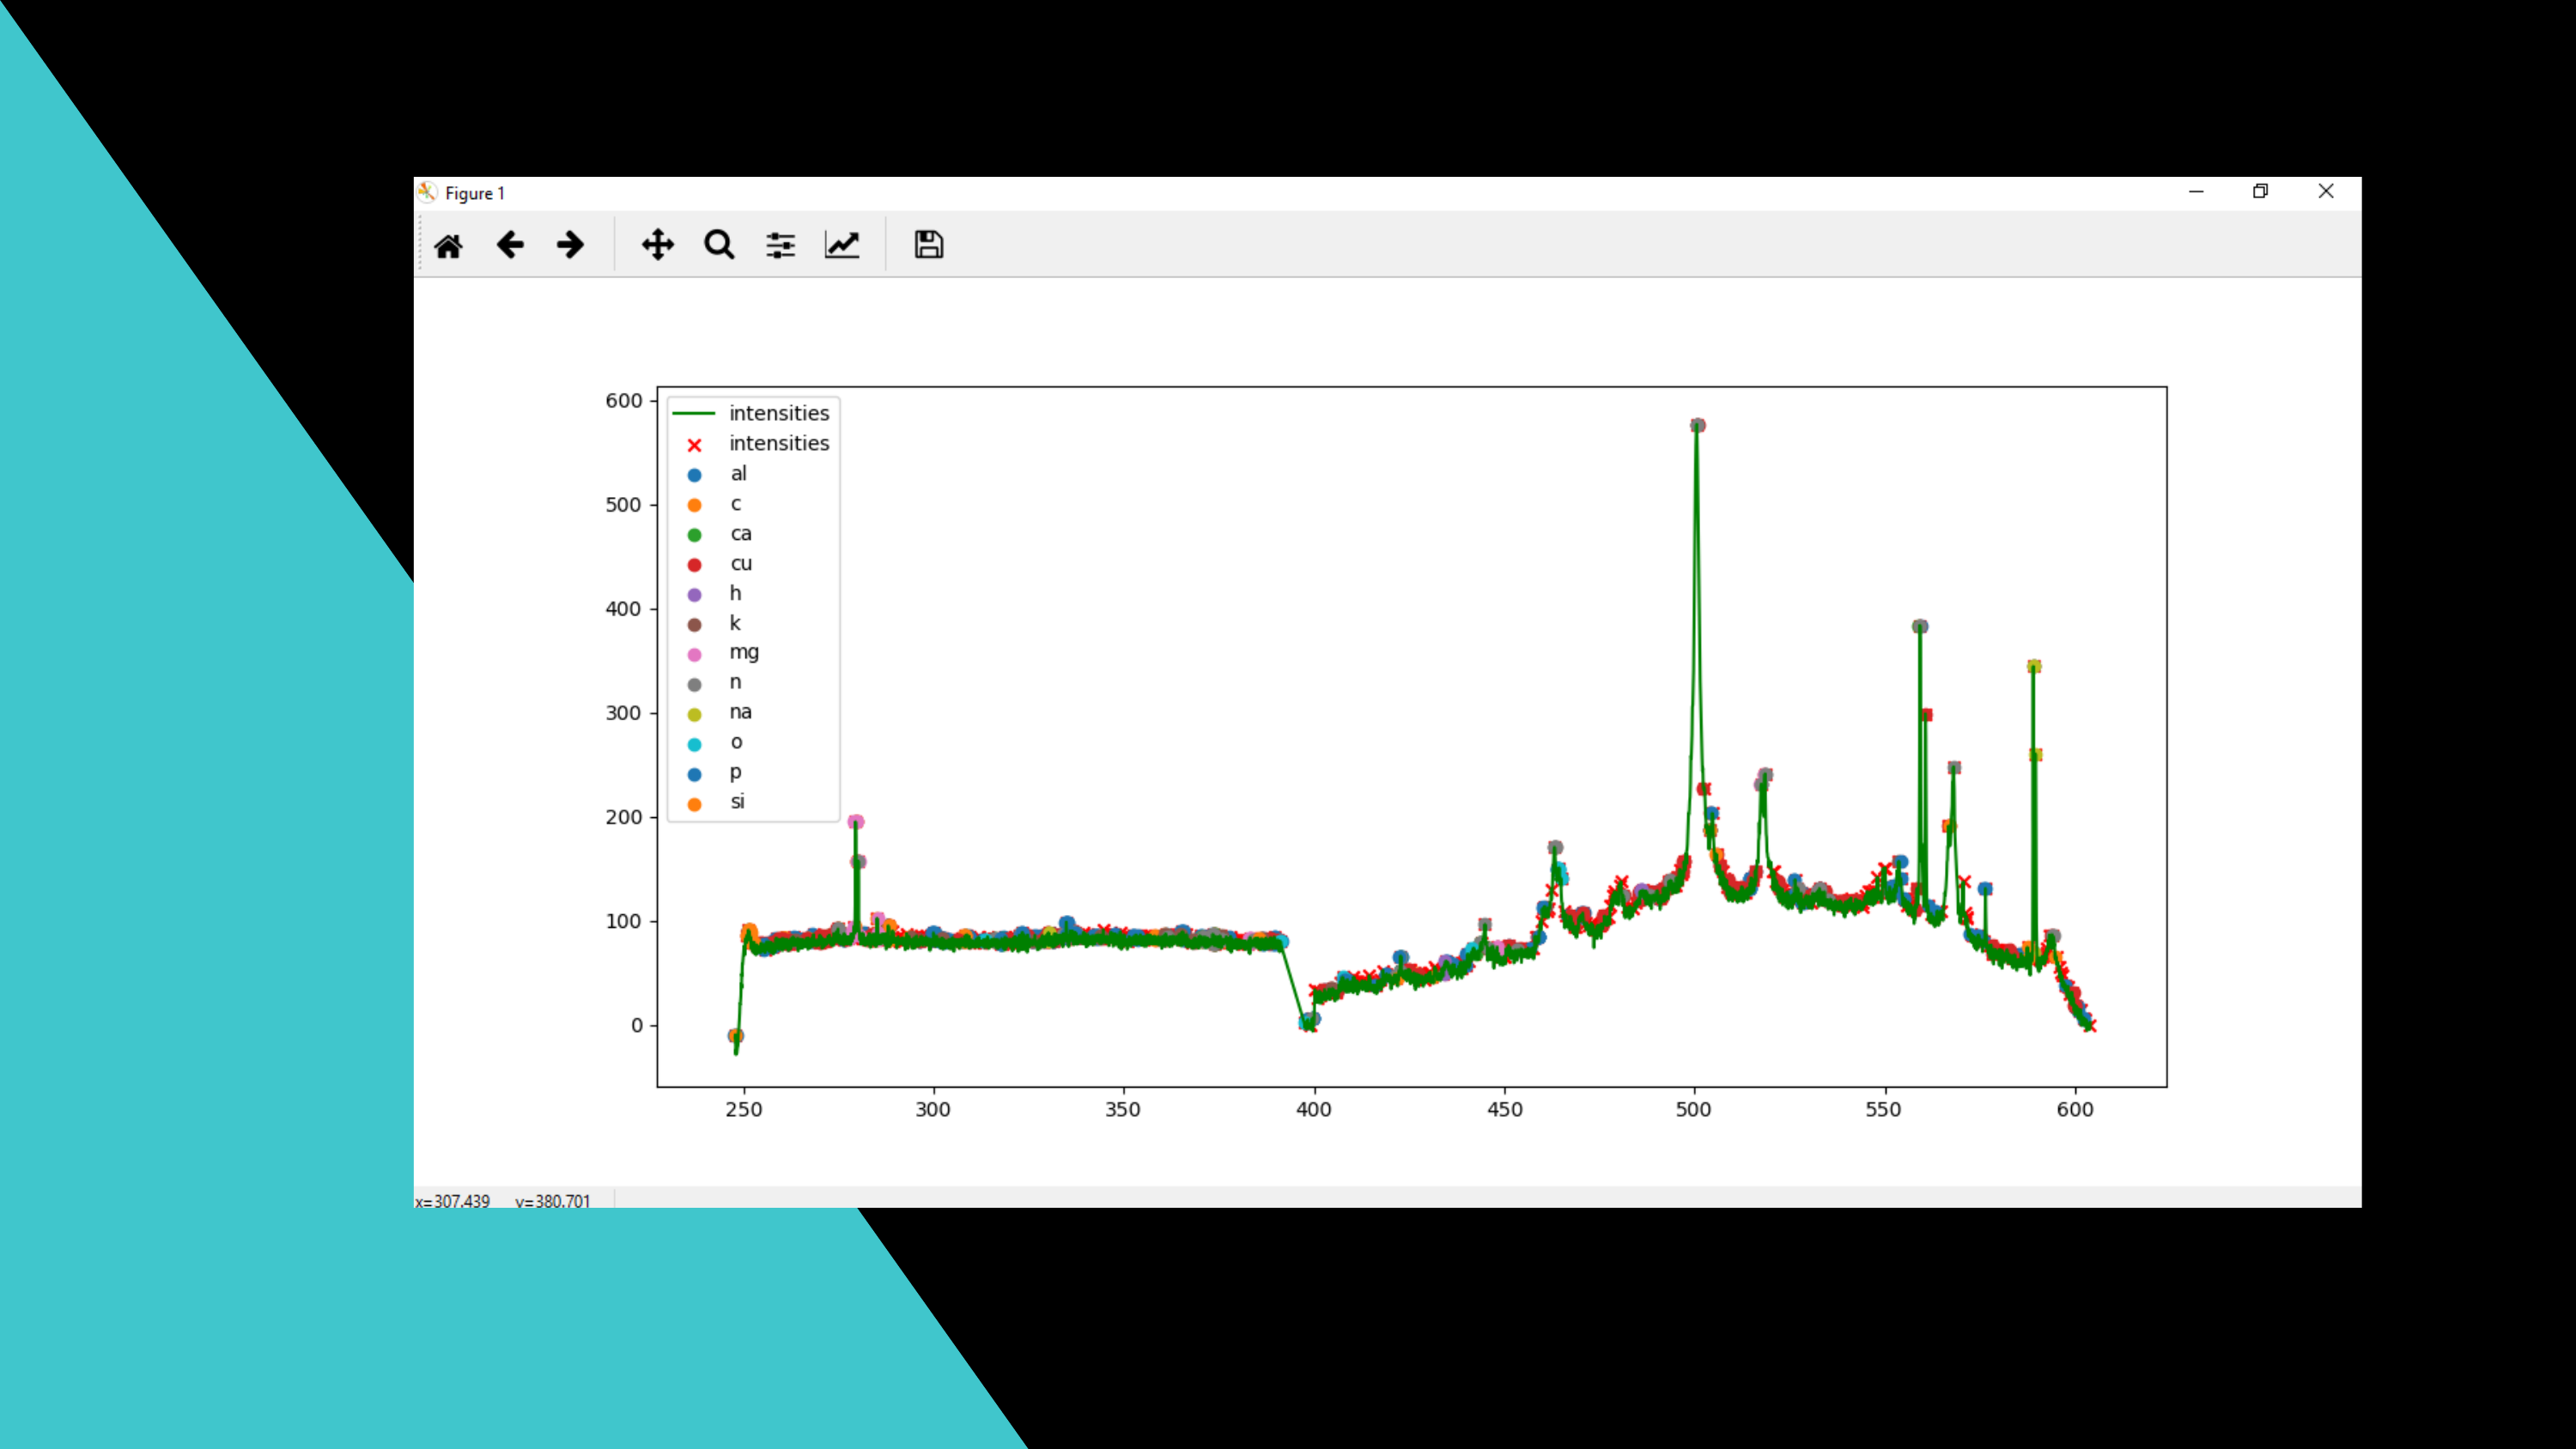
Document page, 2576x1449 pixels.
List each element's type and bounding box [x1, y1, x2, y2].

list [413, 176, 2362, 1208]
text_box [0, 0, 1084, 1449]
